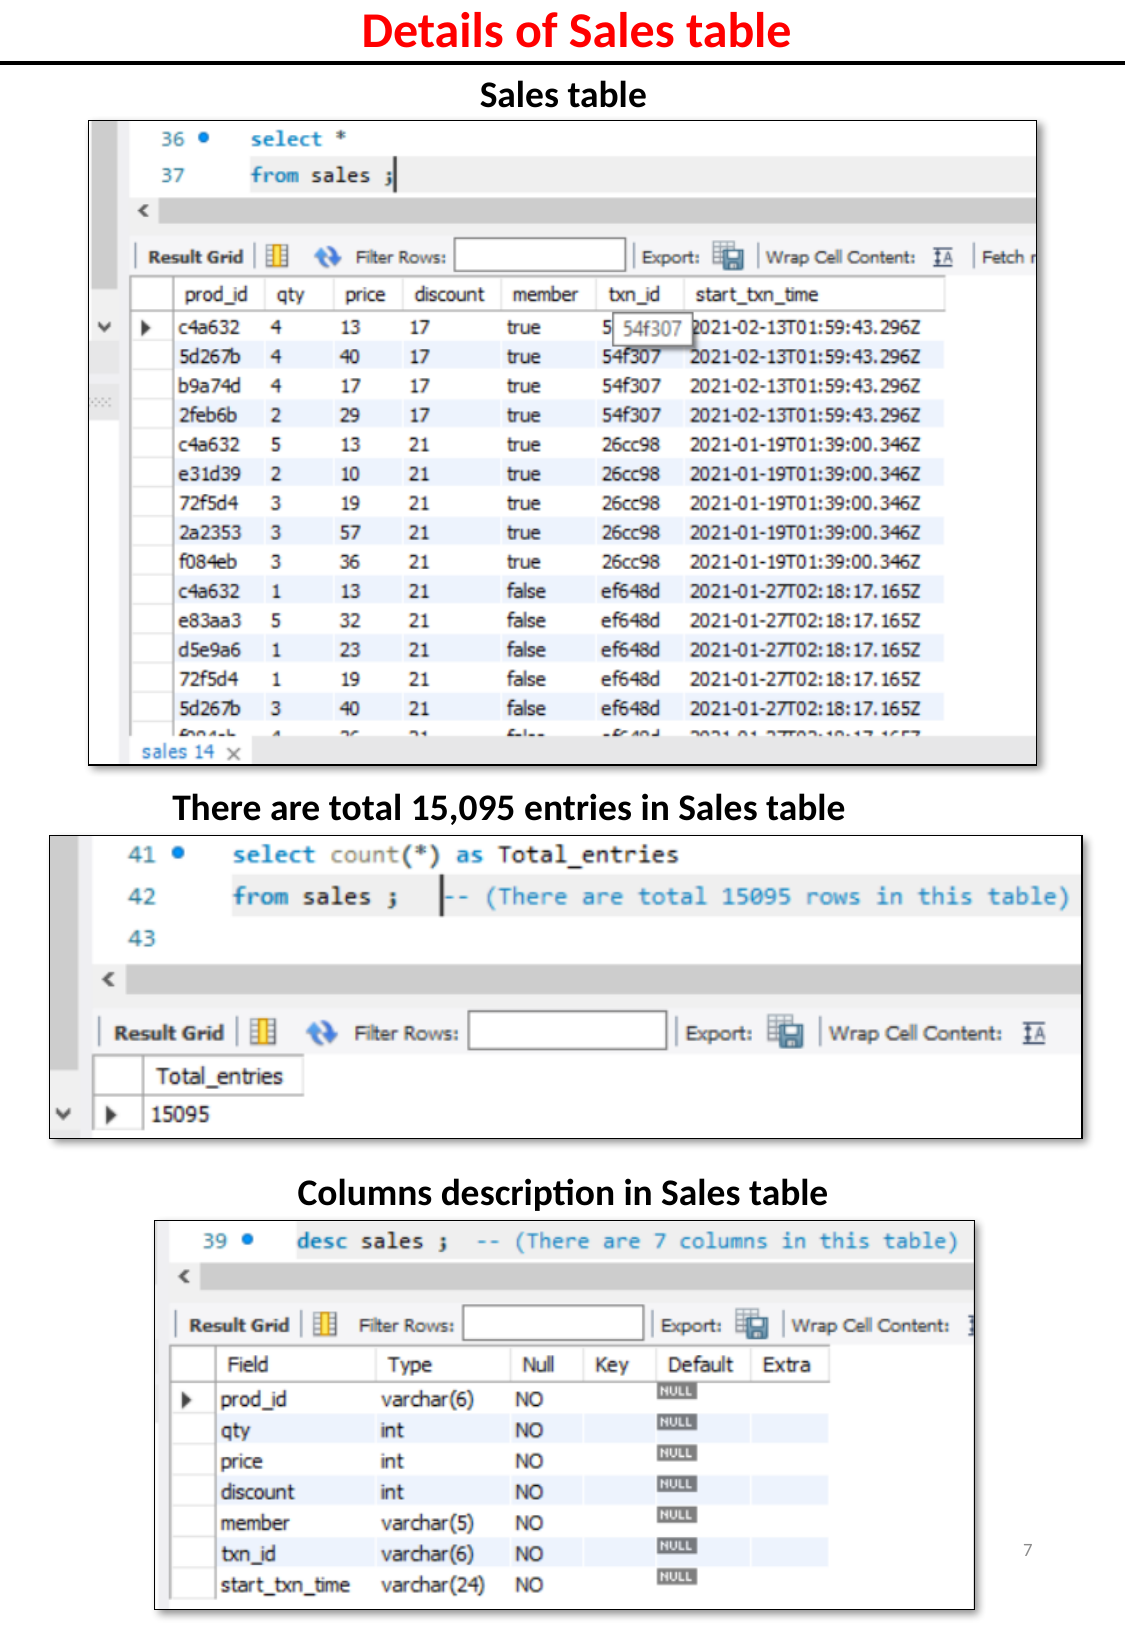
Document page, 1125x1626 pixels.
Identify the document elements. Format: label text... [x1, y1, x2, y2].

text_box Sales table [465, 66, 1125, 122]
slide_number 7 [984, 1506, 1048, 1593]
picture [88, 120, 1037, 765]
picture [49, 836, 1082, 1138]
text_box Details of Sales table [346, 0, 1125, 62]
picture [155, 1220, 974, 1609]
text_box There are total 15,095 entries in Sales table [157, 775, 1125, 836]
text_box Columns description in Sales table [282, 1160, 1101, 1220]
